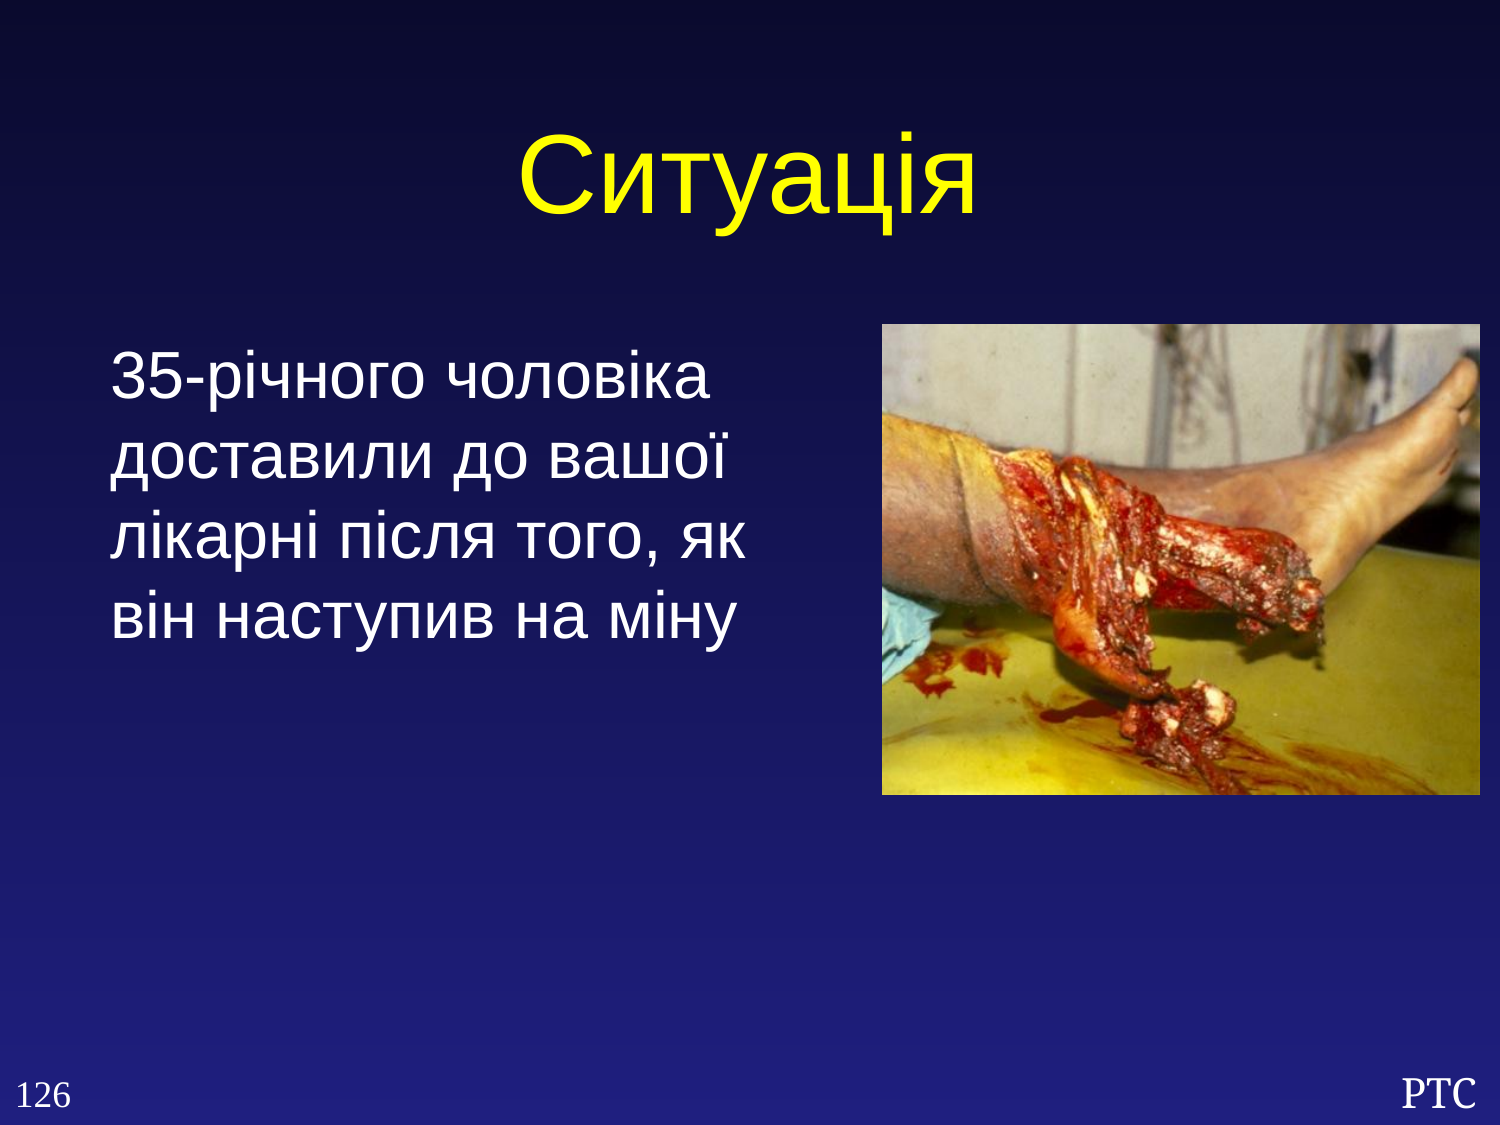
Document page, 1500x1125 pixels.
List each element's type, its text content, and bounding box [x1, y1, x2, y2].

text_box 126 [0, 1061, 86, 1123]
picture [882, 324, 1480, 795]
text_box Ситуація [111, 75, 1387, 263]
text_box 35-річного чоловіка доставили до вашої лікарні після того, як він наступив на міну [65, 324, 864, 1000]
